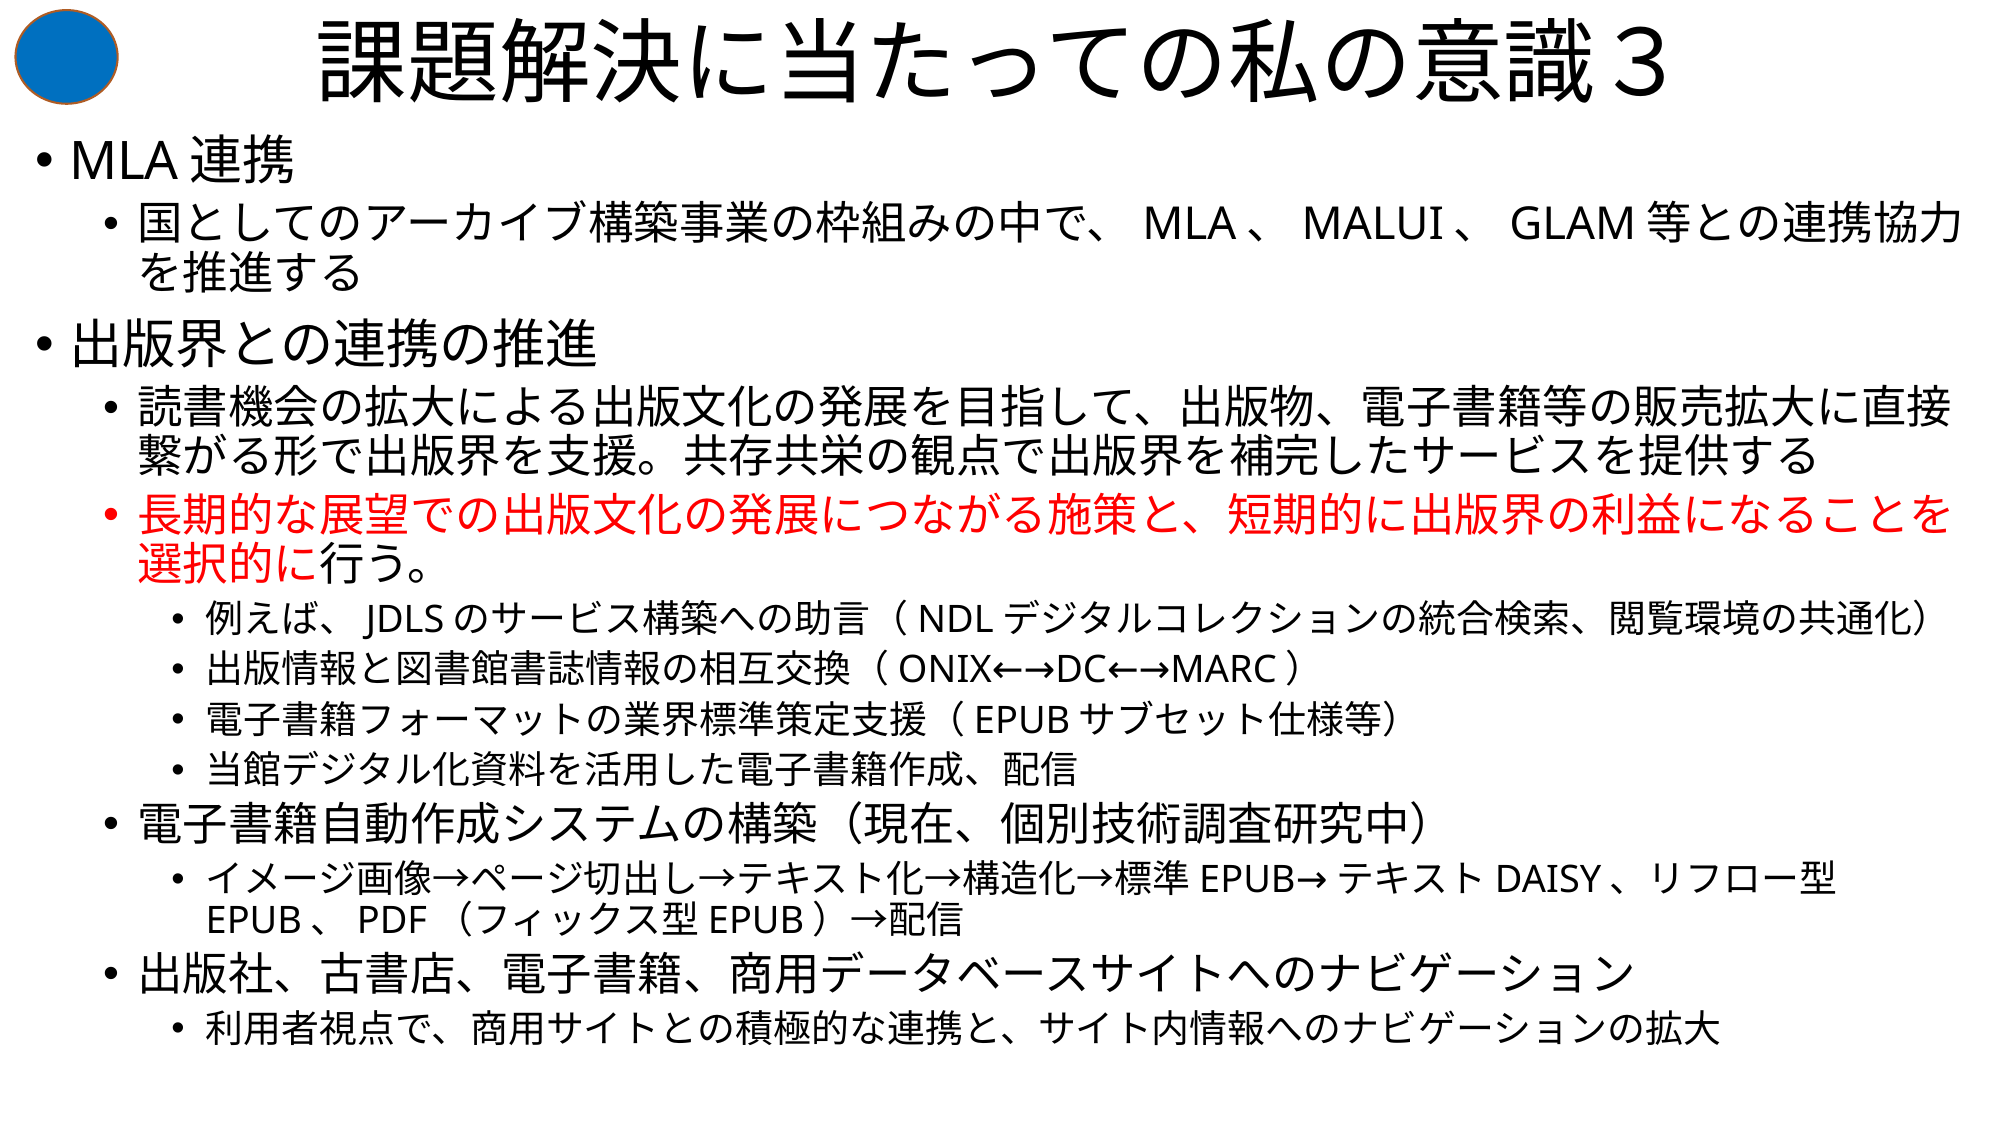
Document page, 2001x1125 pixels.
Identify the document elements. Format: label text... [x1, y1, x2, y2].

text_box [14, 9, 119, 105]
title 課題解決に当たっての私の意識３ [20, 4, 1984, 126]
list MLA連携 国としてのアーカイブ構築事業の枠組みの中で、MLA、MALUI、GLAM等との連携協力を推進する 出版界との連携の推進 読書機会の拡大による出版文化の発展を目指して、出版物、電子書籍等の販売拡大に直接繋がる形で出版界を支援。共存共栄の観点で出版界を補完したサービスを提供する 長期的な展望での出版文化の発展につながる施策と、短期的に出版界の利益になることを選択的に行う。 例えば、JDLSのサービス構築への助言（NDLデジタルコレクションの統合検索、閲覧環境の共通化） 出版情報と図書館書誌情報の相互交換（ONIX←→DC←→MARC） 電子書籍フォーマットの業界標準策定支援（EPUBサブセット仕様等） 当館デジタル化資料を活用した電子書籍作成、配信 電子書籍自動作成システムの構築（現在、個別技術調査研究中） イメージ画像→ページ切出し→テキスト化→構造化→標準EPUB→テキストDAISY、リフロー型EPUB、PDF（フィックス型EPUB）→配信 出版社、古書店、電子書籍、商用データベースサイトへのナビゲーション 利用者視点で、商用サイトとの積極的な連携と、サイト内情報へのナビゲーションの拡大 [20, 126, 1984, 1125]
